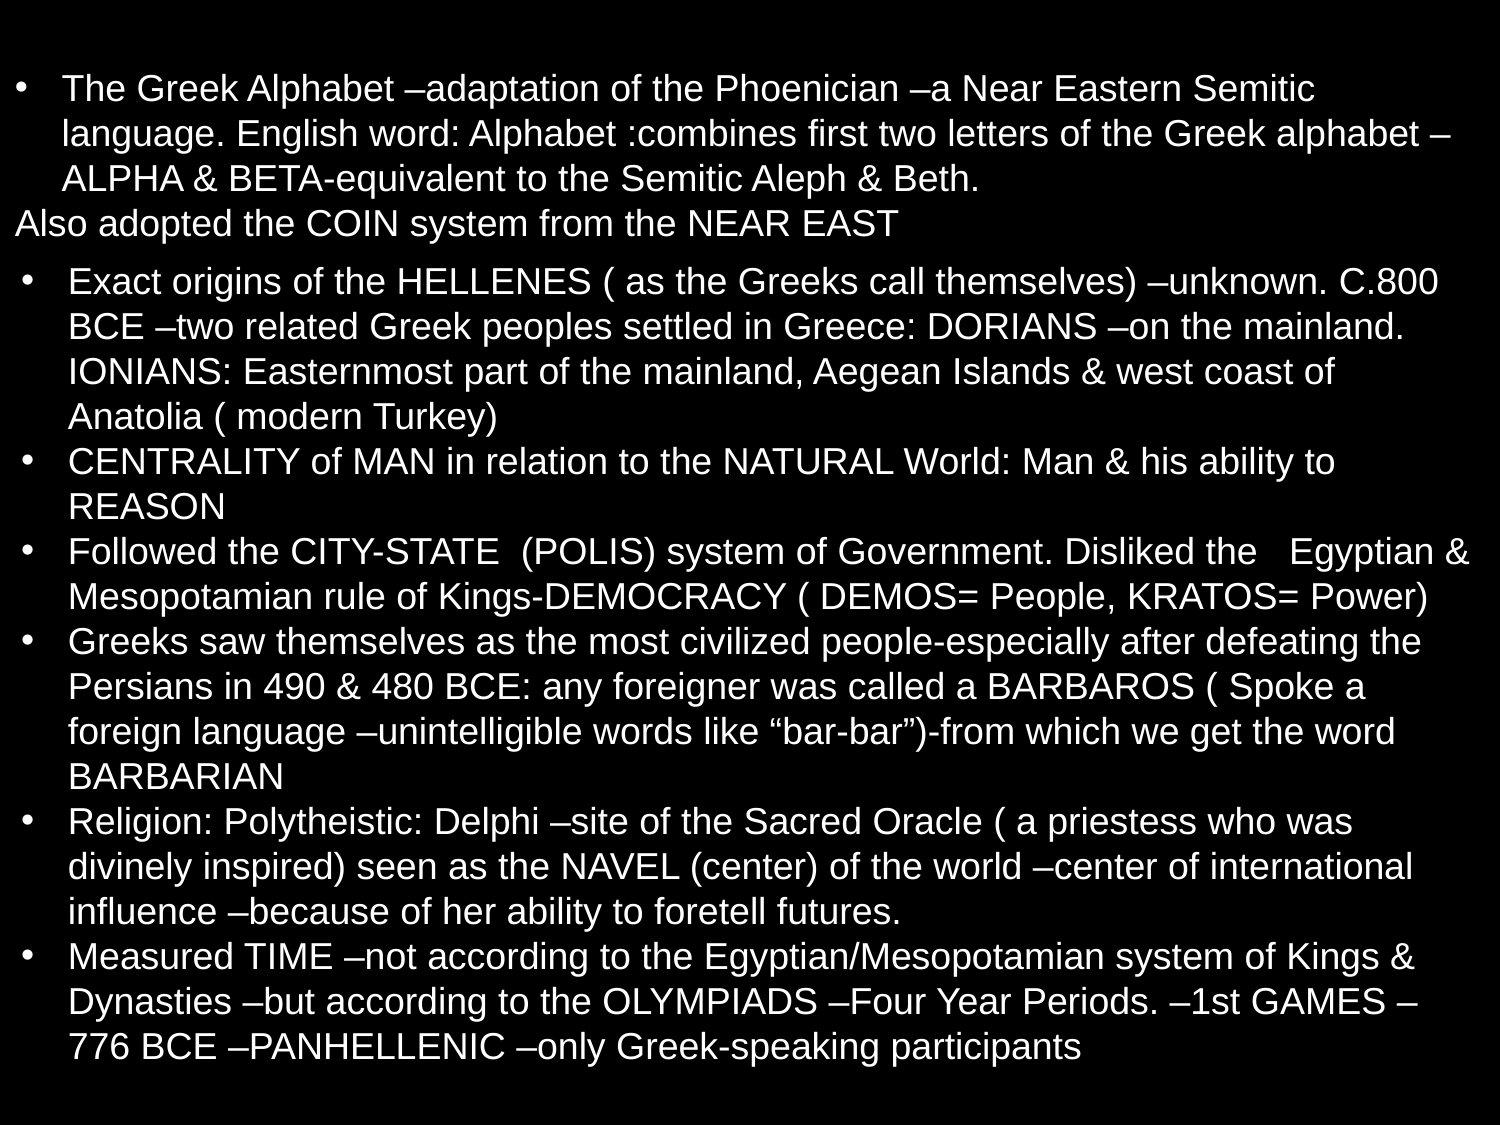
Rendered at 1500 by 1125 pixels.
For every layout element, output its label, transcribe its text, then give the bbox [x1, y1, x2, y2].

text_box The Greek Alphabet –adaptation of the Phoenician –a Near Eastern Semitic language. English word: Alphabet :combines first two letters of the Greek alphabet –ALPHA & BETA-equivalent to the Semitic Aleph & Beth. Also adopted the COIN system from the NEAR EAST [0, 11, 1500, 252]
text_box Exact origins of the HELLENES ( as the Greeks call themselves) –unknown. C.800 BCE –two related Greek peoples settled in Greece: DORIANS –on the mainland. IONIANS: Easternmost part of the mainland, Aegean Islands & west coast of Anatolia ( modern Turkey) CENTRALITY of MAN in relation to the NATURAL World: Man & his ability to REASON Followed the CITY-STATE (POLIS) system of Government. Disliked the Egyptian & Mesopotamian rule of Kings-DEMOCRACY ( DEMOS= People, KRATOS= Power) Greeks saw themselves as the most civilized people-especially after defeating the Persians in 490 & 480 BCE: any foreigner was called a BARBAROS ( Spoke a foreign language –unintelligible words like “bar-bar”)-from which we get the word BARBARIAN Religion: Polytheistic: Delphi –site of the Sacred Oracle ( a priestess who was divinely inspired) seen as the NAVEL (center) of the world –center of international influence –because of her ability to foretell futures. Measured TIME –not according to the Egyptian/Mesopotamian system of Kings & Dynasties –but according to the OLYMPIADS –Four Year Periods. –1st GAMES –776 BCE –PANHELLENIC –only Greek-speaking participants [6, 249, 1494, 1120]
